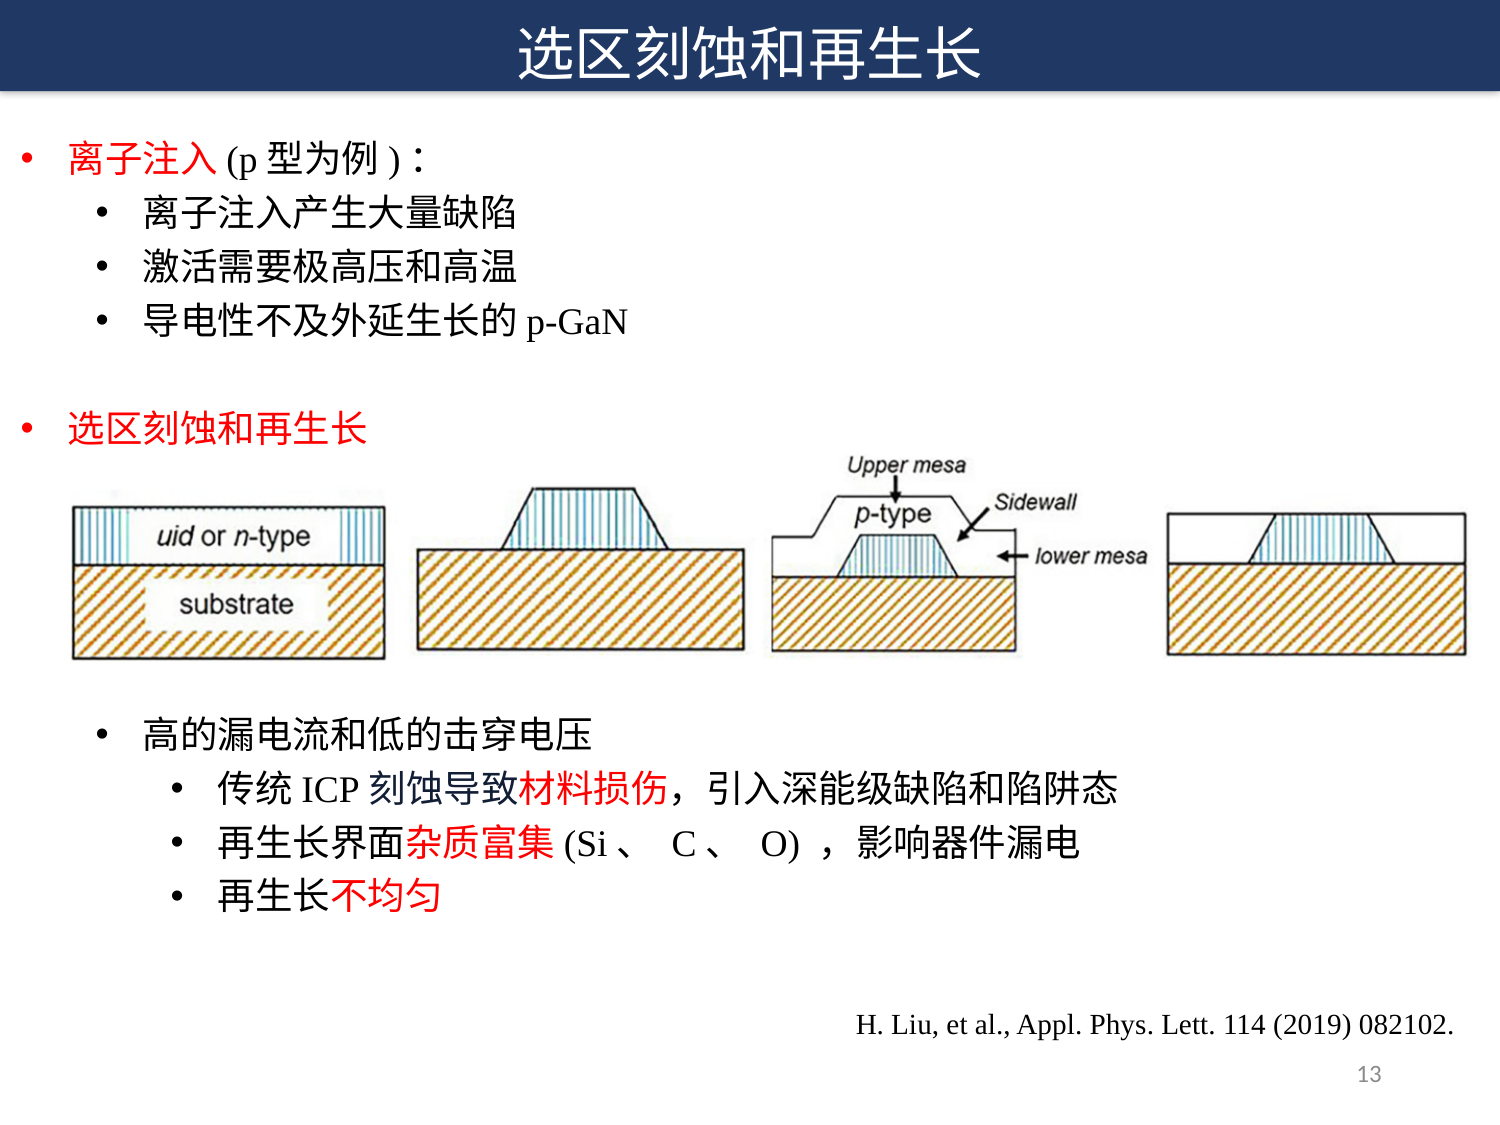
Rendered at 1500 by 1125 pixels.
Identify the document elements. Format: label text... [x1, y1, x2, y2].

text_box H. Liu, et al., Appl. Phys. Lett. 114 (2019) 082102. [841, 980, 1500, 1048]
text_box 选区刻蚀和再生长 [0, 0, 1500, 92]
text_box 离子注入(p型为例)： 离子注入产生大量缺陷 激活需要极高压和高温 导电性不及外延生长的p-GaN 选区刻蚀和再生长 高的漏电流和低的击穿电压 传统ICP刻蚀导致材料损伤，引入深能级缺陷和陷阱态 再生长界面杂质富集(Si、 C、 O) ，影响器件漏电 再生长不均匀 [5, 118, 1500, 1114]
picture [70, 454, 1472, 666]
